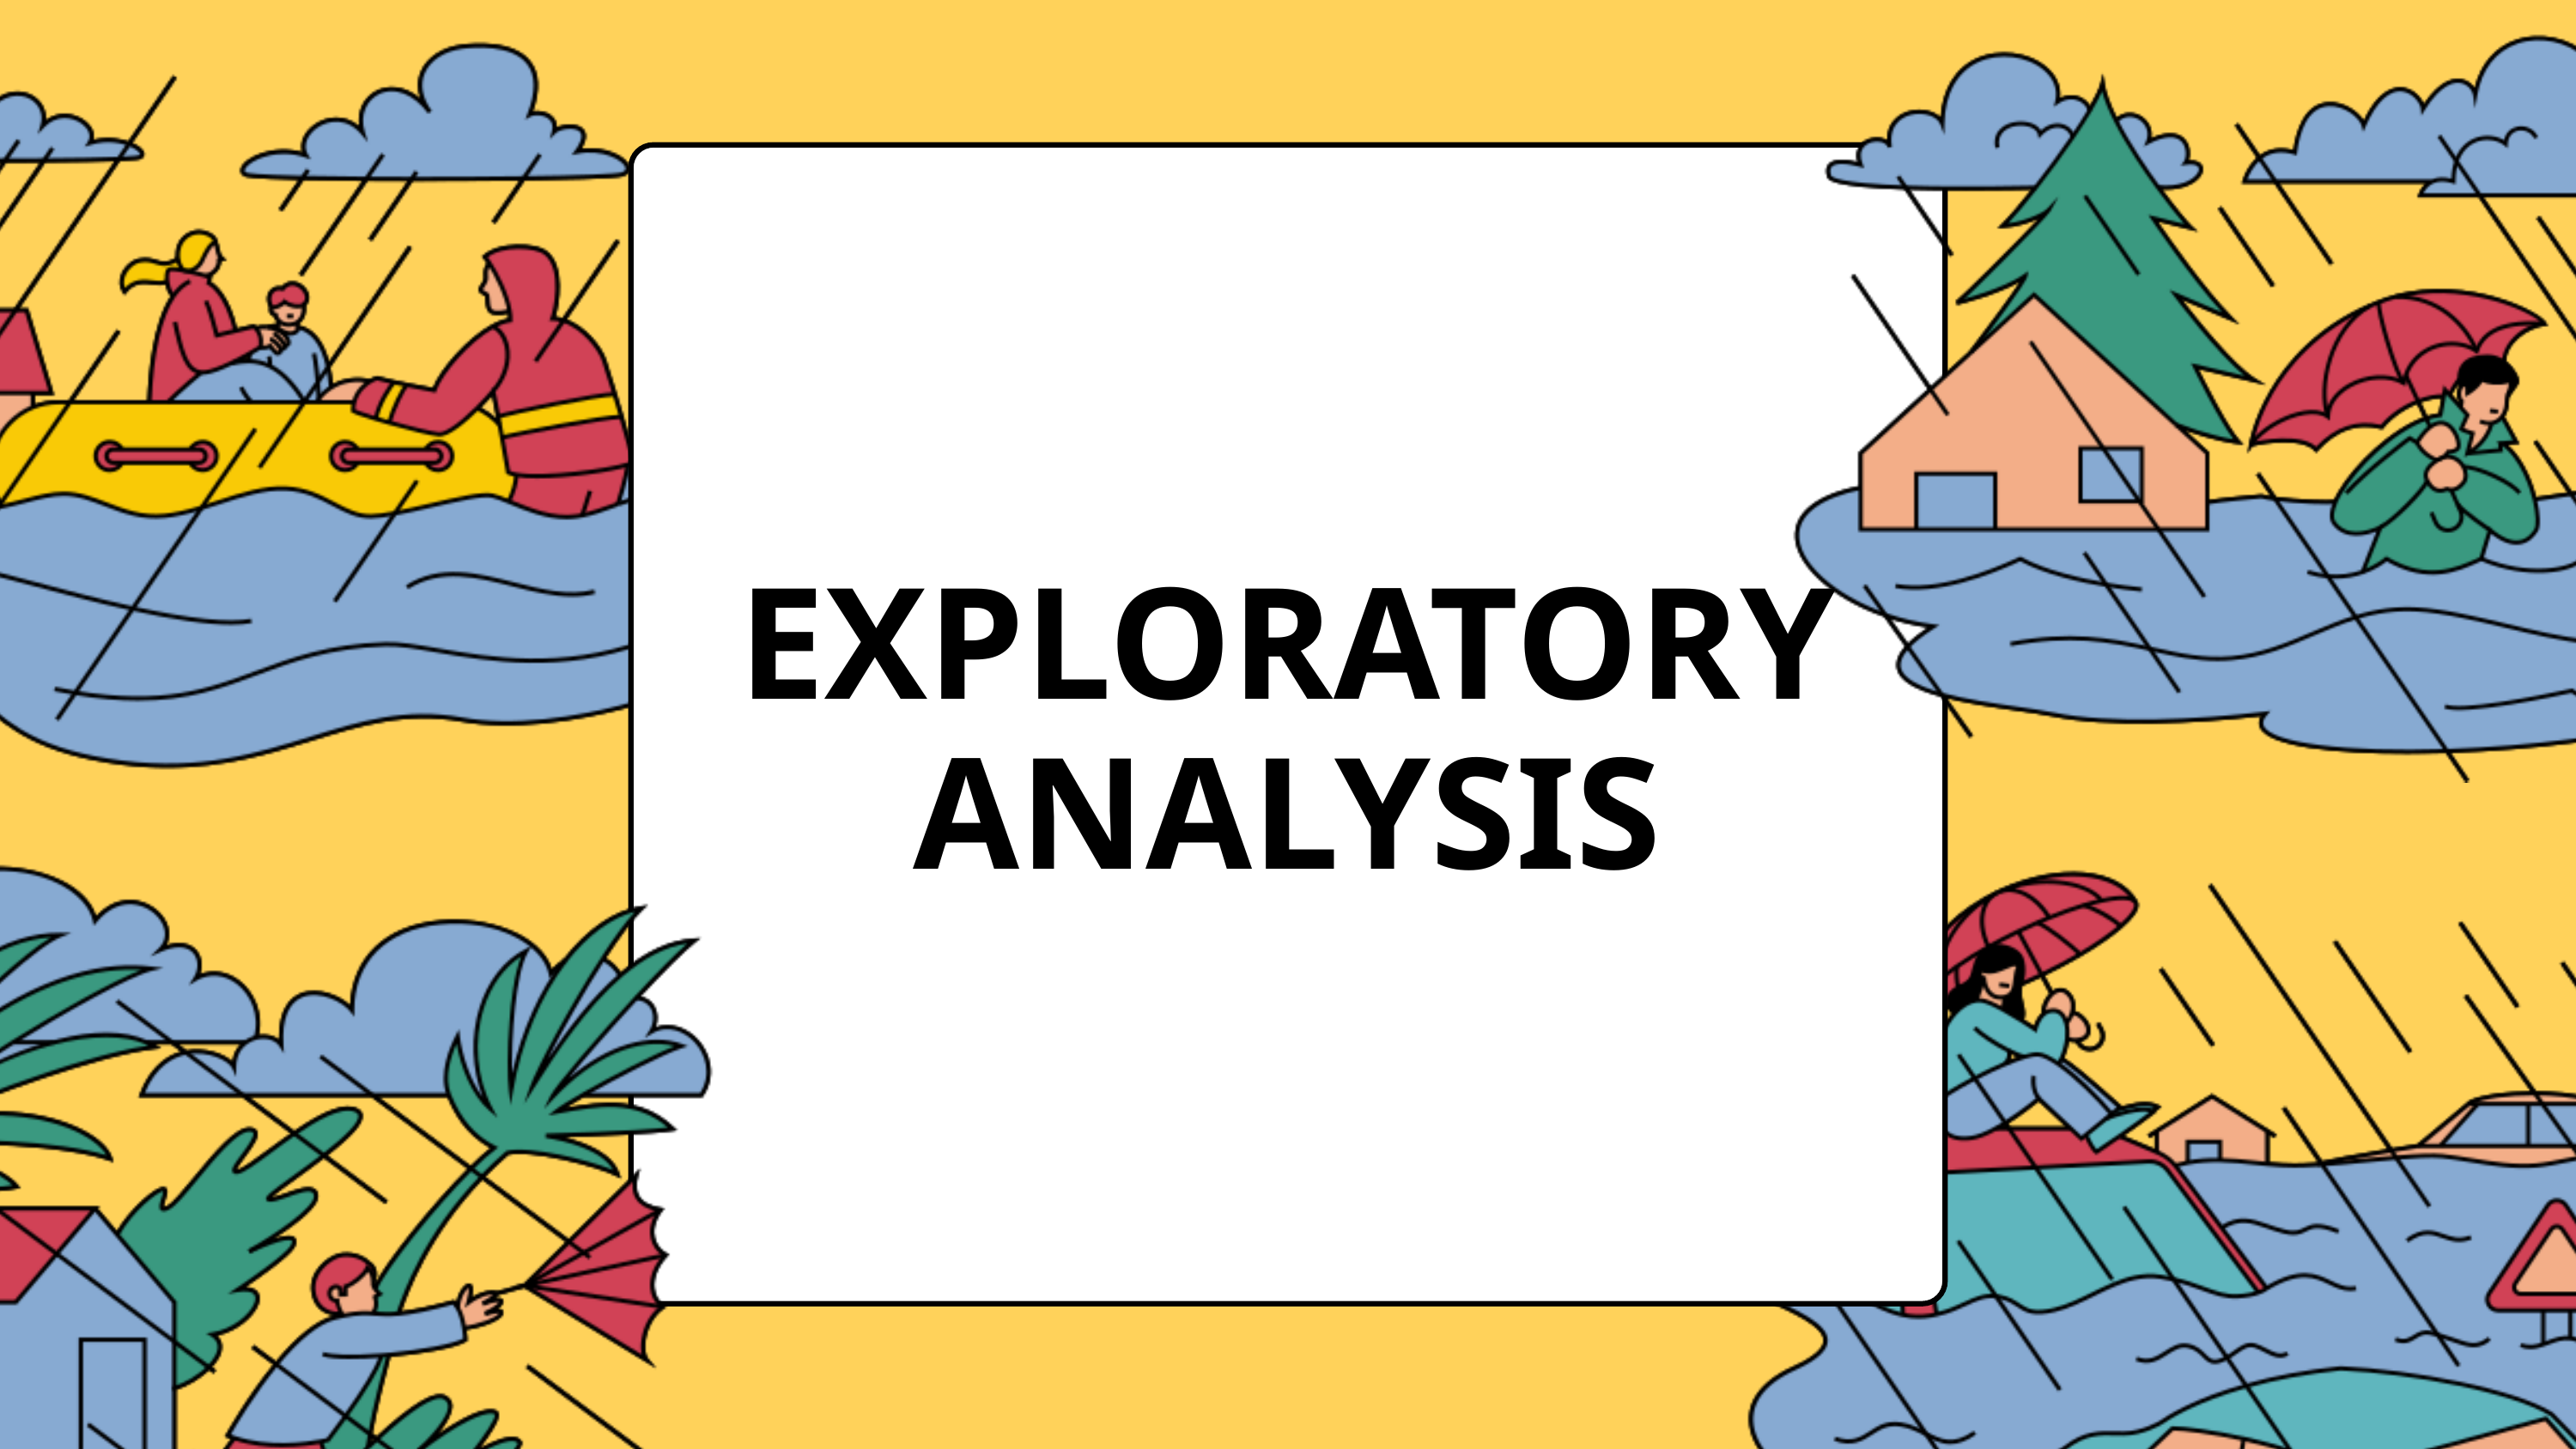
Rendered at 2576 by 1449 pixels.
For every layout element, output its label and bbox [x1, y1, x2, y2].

text_box [1752, 4, 2576, 783]
text_box [0, 40, 775, 783]
text_box [630, 144, 1946, 1304]
text_box [0, 838, 728, 1449]
text_box [1663, 863, 2576, 1449]
